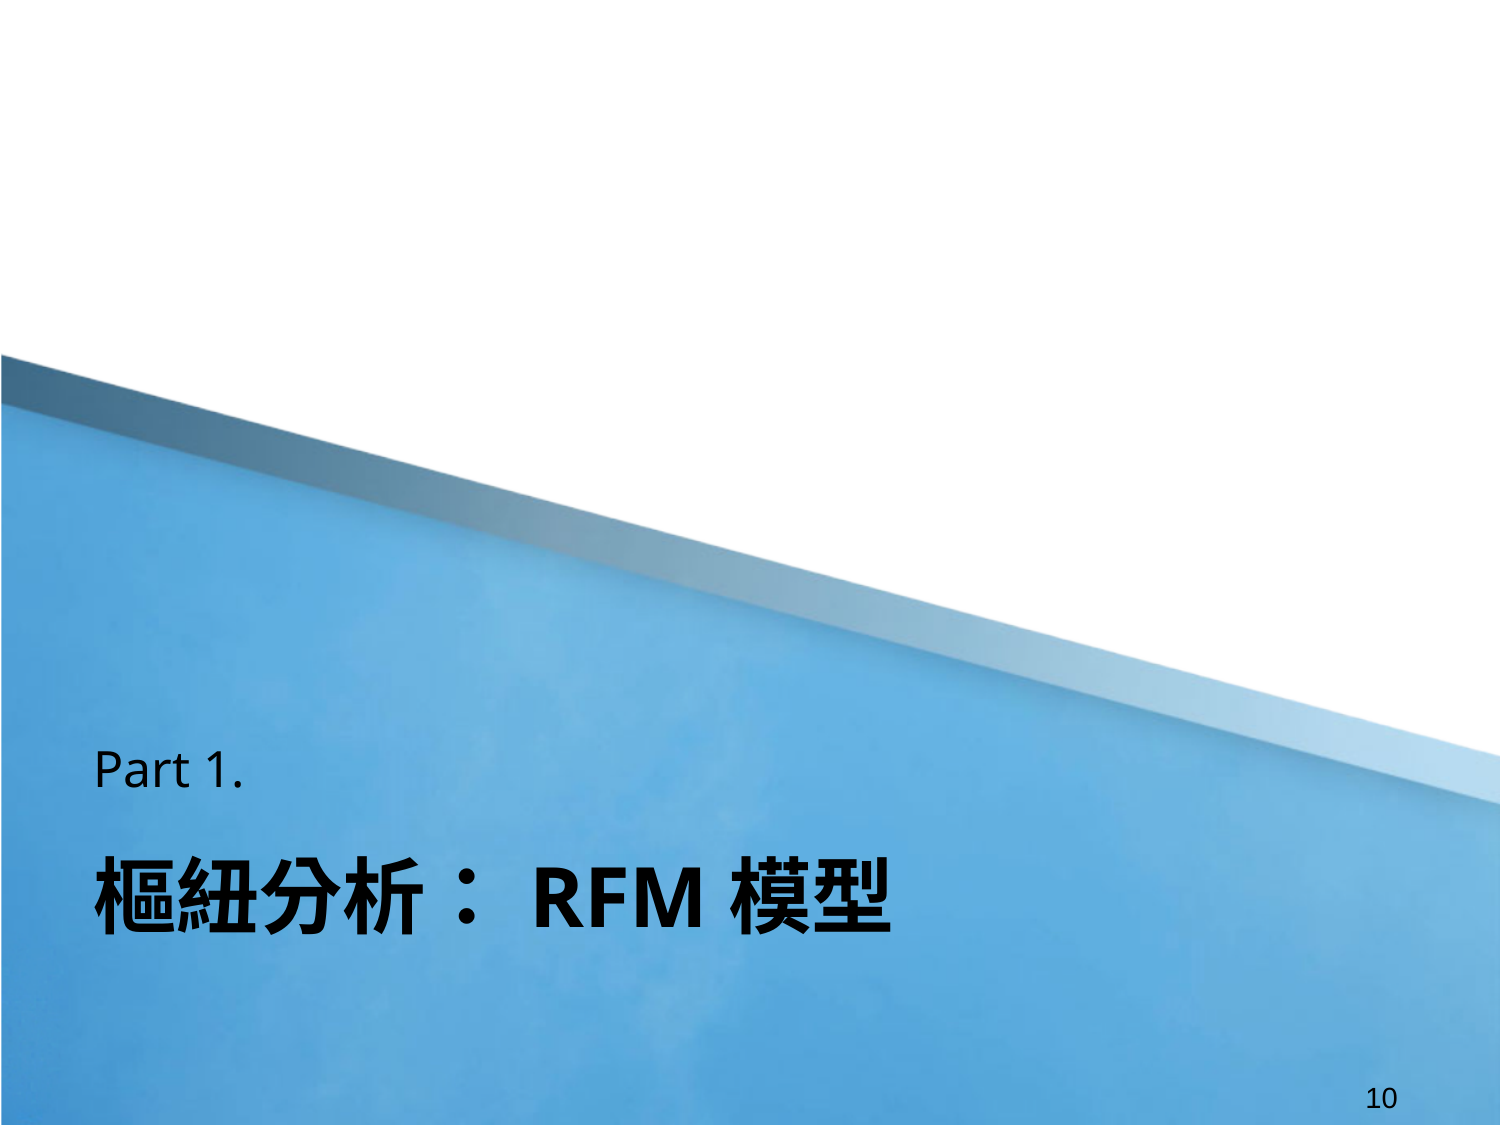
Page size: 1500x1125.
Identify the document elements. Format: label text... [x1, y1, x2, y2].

slide_number ‹#› [1350, 1074, 1488, 1118]
subtitle Part 1. [78, 668, 907, 813]
title 樞紐分析：RFM模型 [78, 829, 1422, 926]
picture [2, 82, 1500, 1125]
